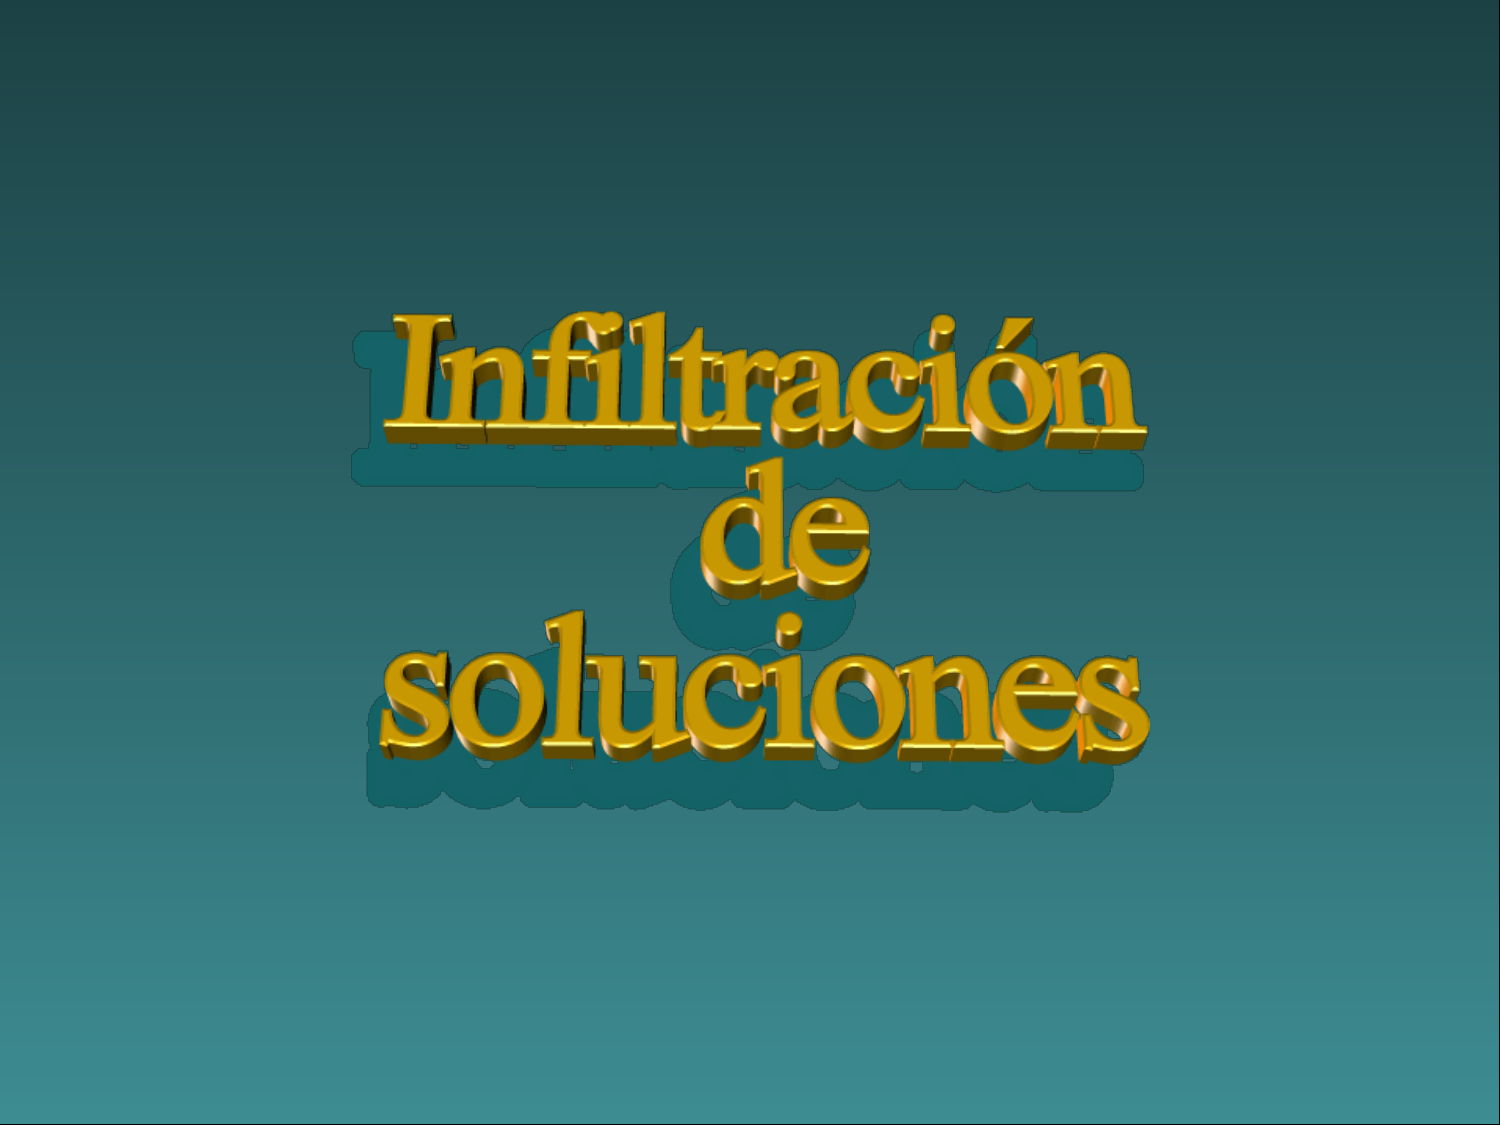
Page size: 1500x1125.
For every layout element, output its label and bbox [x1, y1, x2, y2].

picture [350, 311, 1150, 814]
text_box [0, 0, 1500, 1125]
